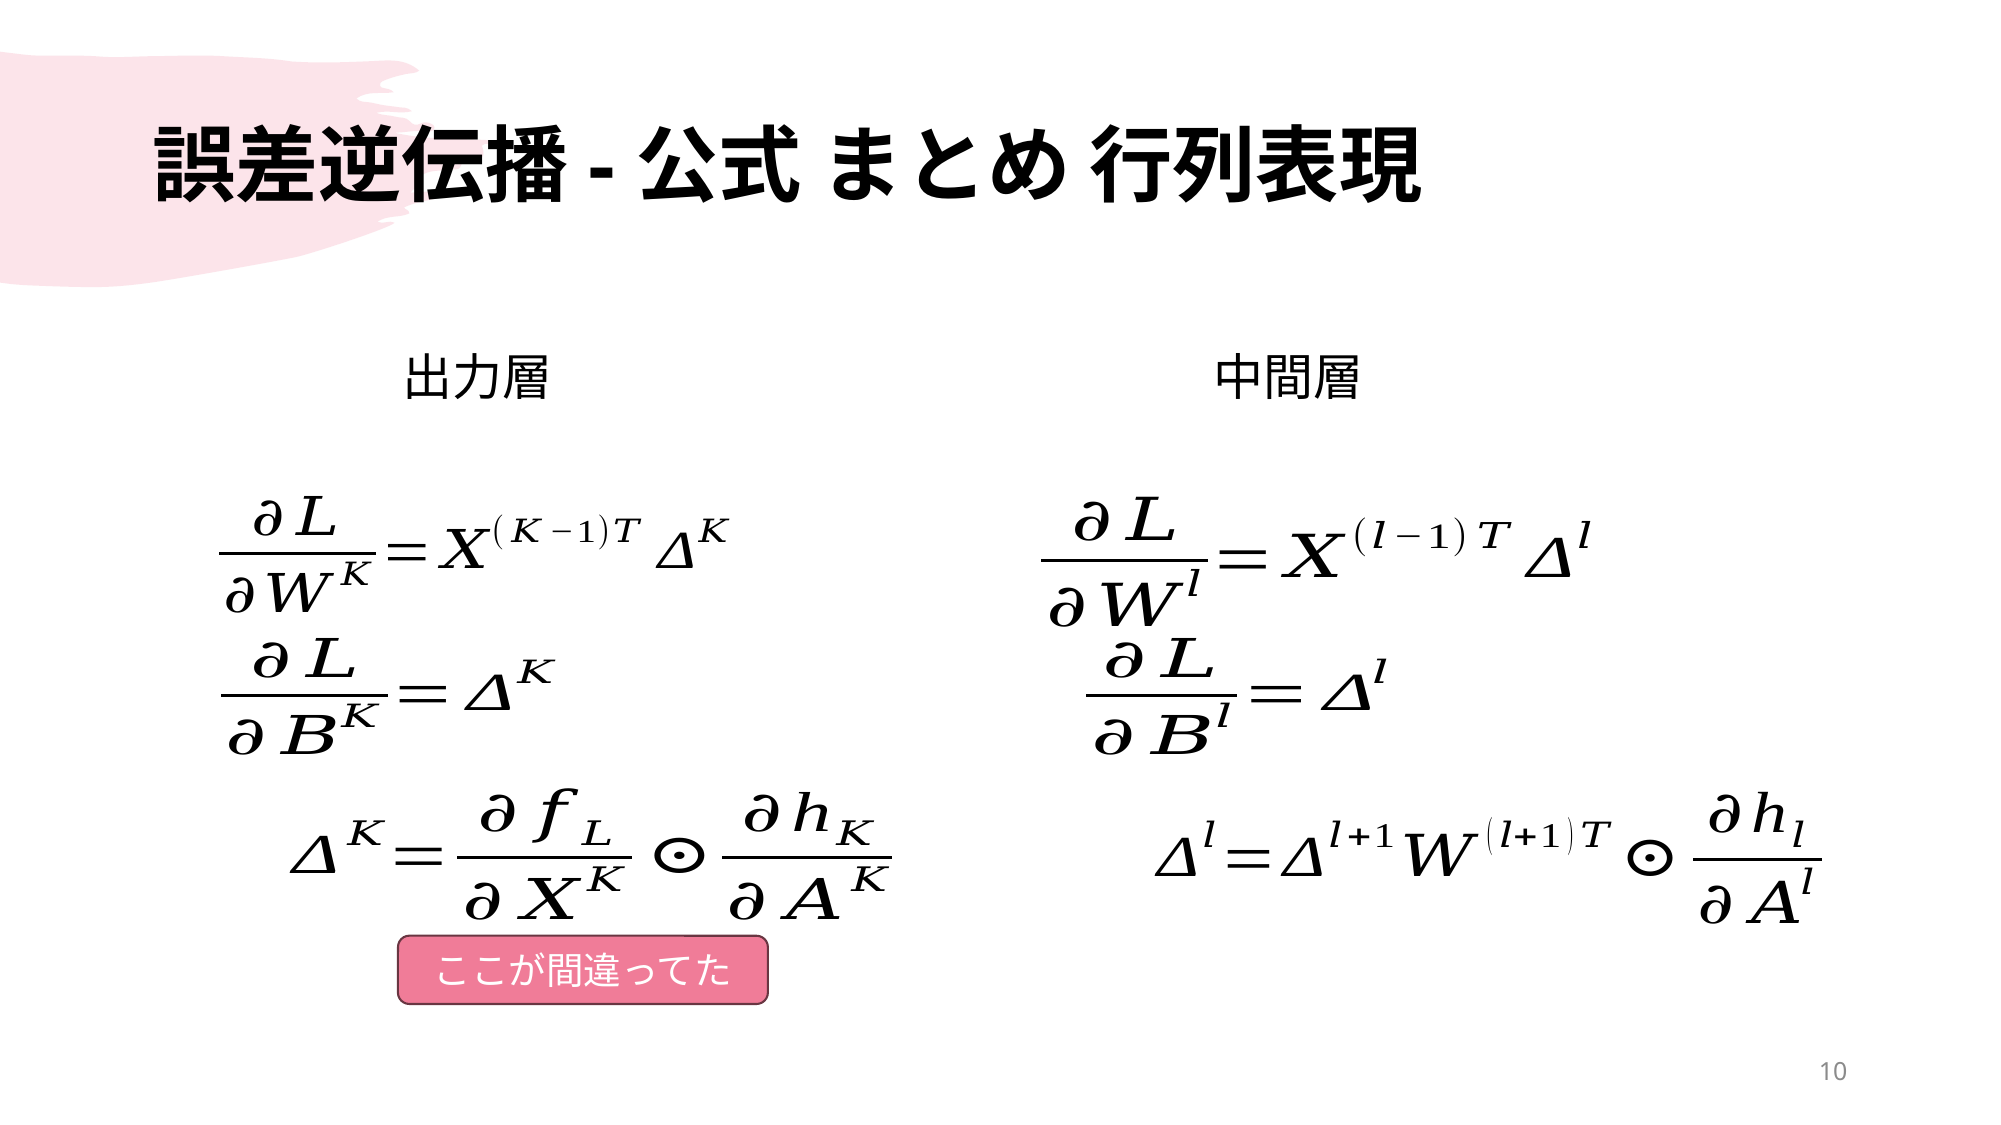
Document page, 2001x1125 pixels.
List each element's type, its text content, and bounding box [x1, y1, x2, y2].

text_box 中間層 [1199, 337, 1430, 413]
text_box ここが間違ってた [396, 934, 769, 1006]
text_box 出力層 [387, 337, 618, 413]
slide_number 10 [1412, 1042, 1863, 1103]
title 誤差逆伝播-公式 まとめ 行列表現 [137, 59, 1863, 278]
